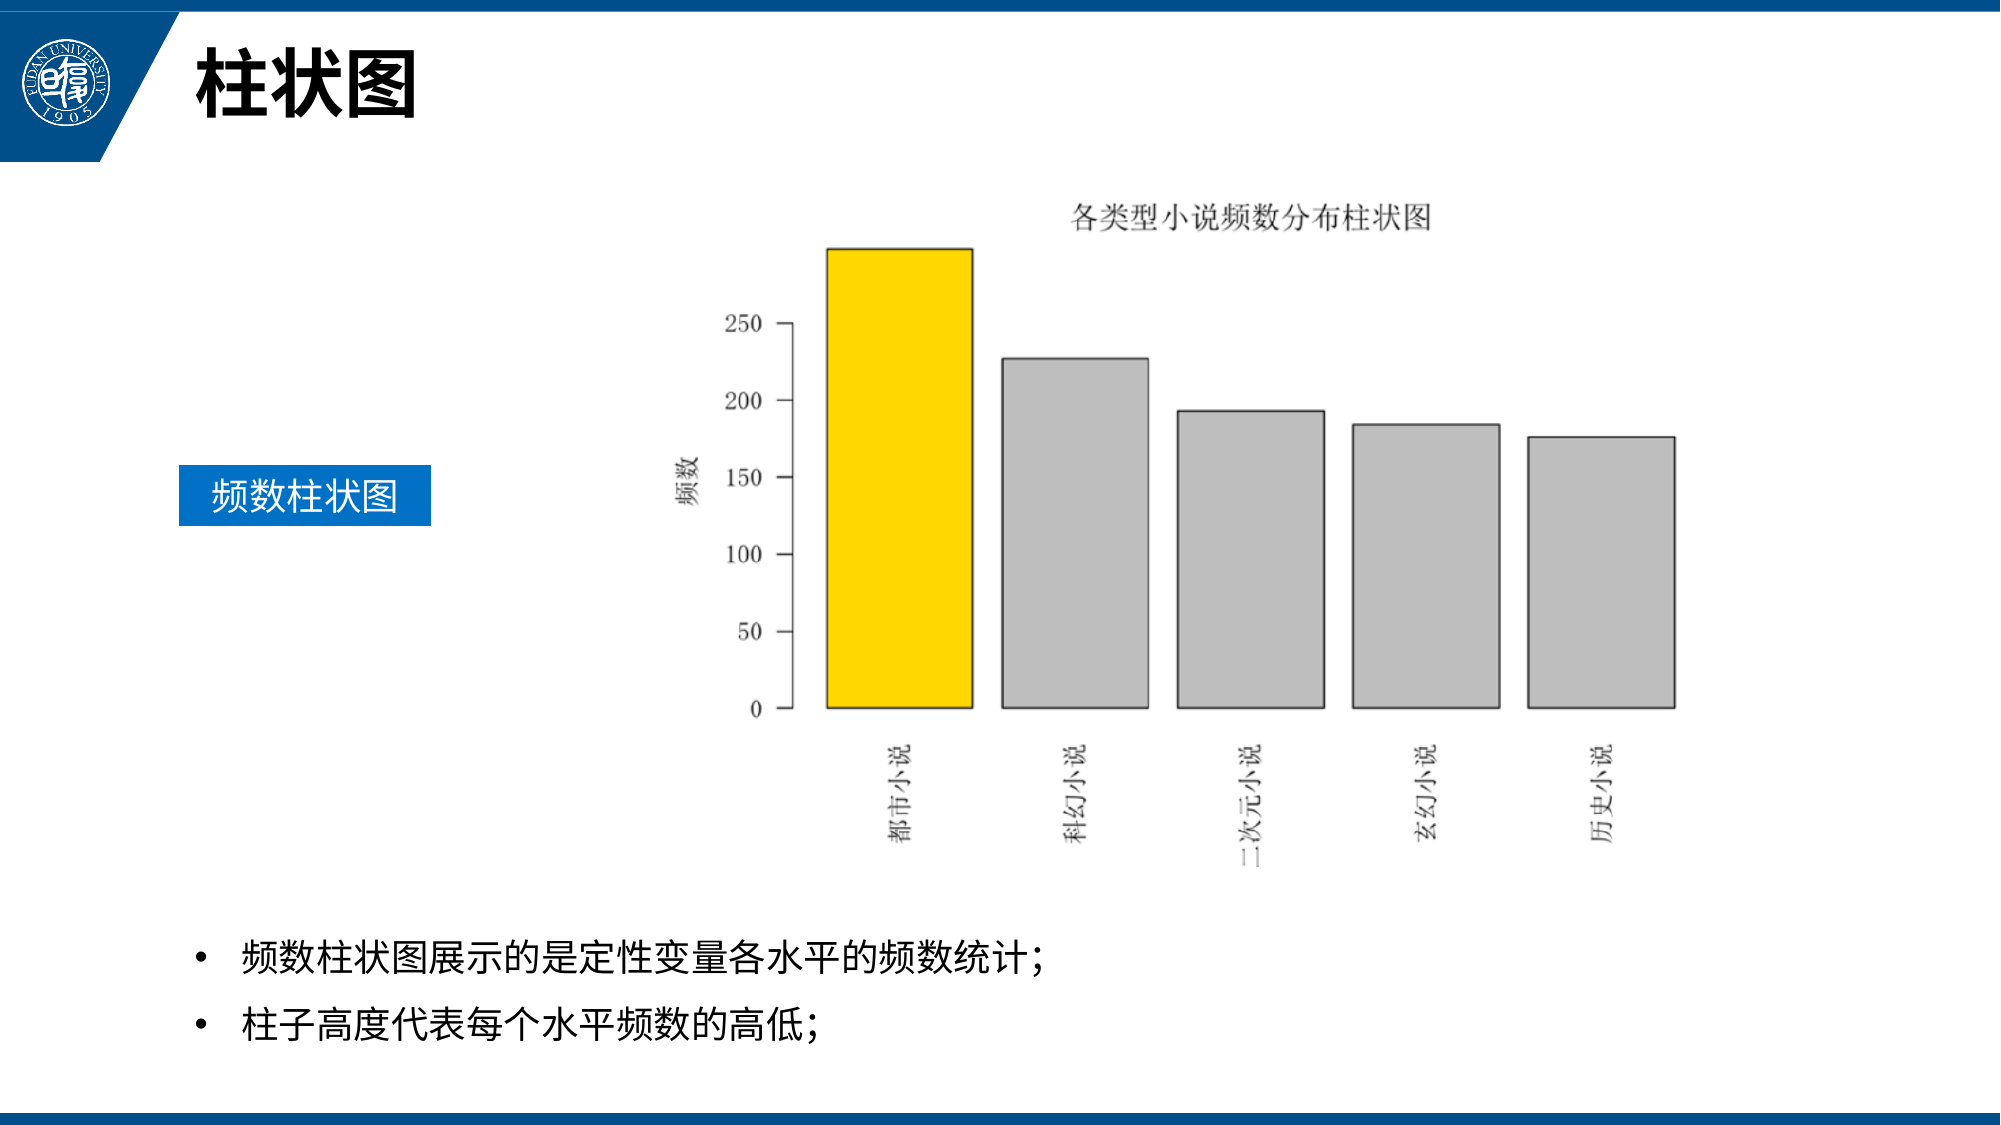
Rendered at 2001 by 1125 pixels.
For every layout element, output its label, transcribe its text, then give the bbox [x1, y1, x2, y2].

picture [22, 39, 110, 126]
text_box 频数柱状图 [179, 465, 431, 526]
text_box 频数柱状图展示的是定性变量各水平的频数统计； 柱子高度代表每个水平频数的高低； [179, 903, 1381, 1054]
picture [668, 185, 1772, 867]
title 柱状图 [179, 11, 1863, 162]
